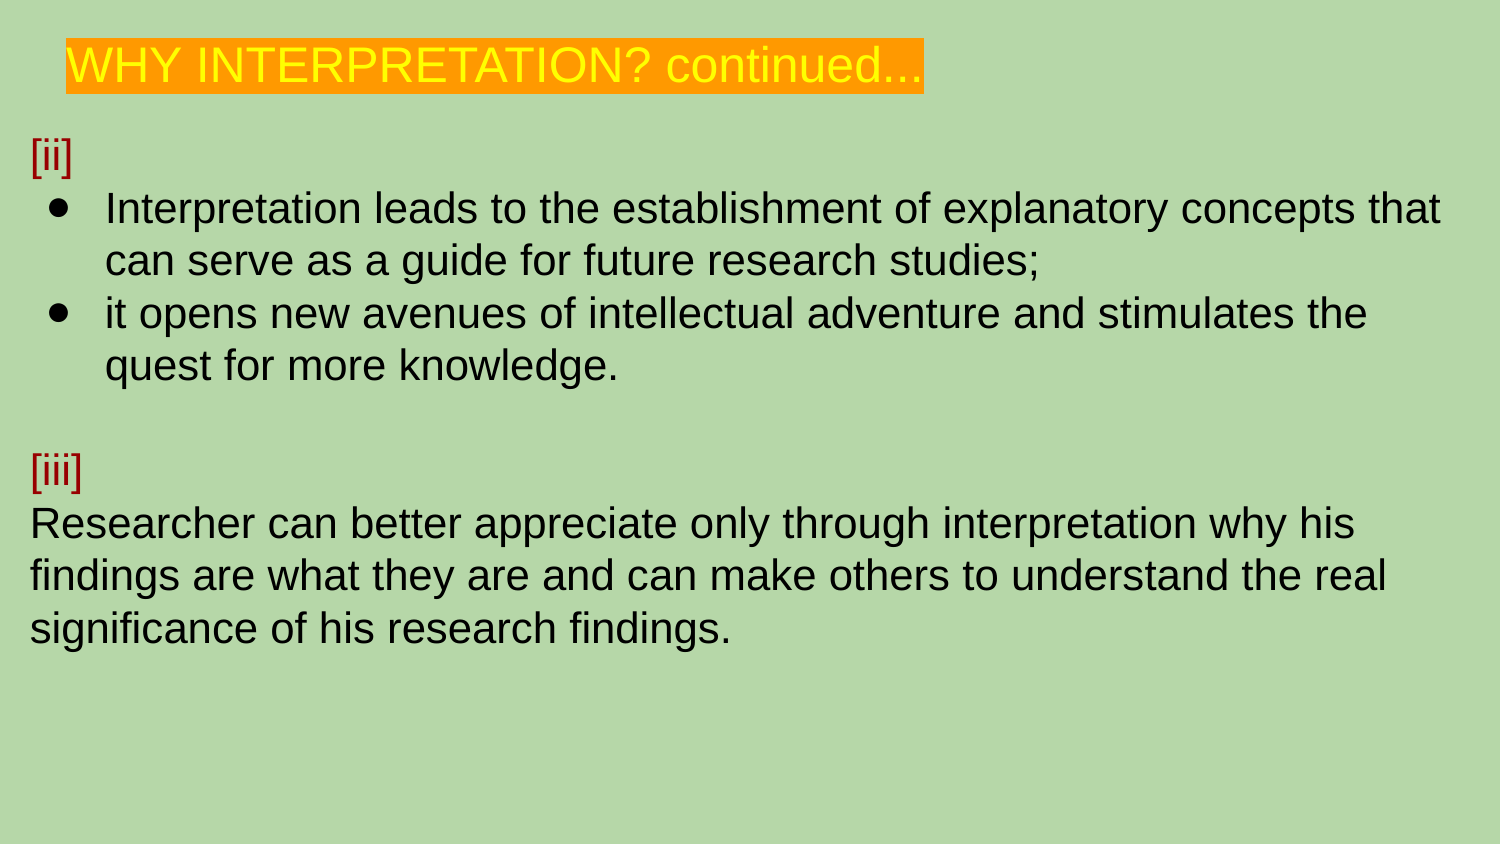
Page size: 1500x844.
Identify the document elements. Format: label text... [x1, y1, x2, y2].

text_box [ii] Interpretation leads to the establishment of explanatory concepts that can serve as a guide for future research studies; it opens new avenues of intellectual adventure and stimulates the quest for more knowledge. [iii] Researcher can better appreciate only through interpretation why his findings are what they are and can make others to understand the real significance of his research findings. [14, 111, 1486, 667]
title WHY INTERPRETATION? continued... [51, 17, 1449, 111]
